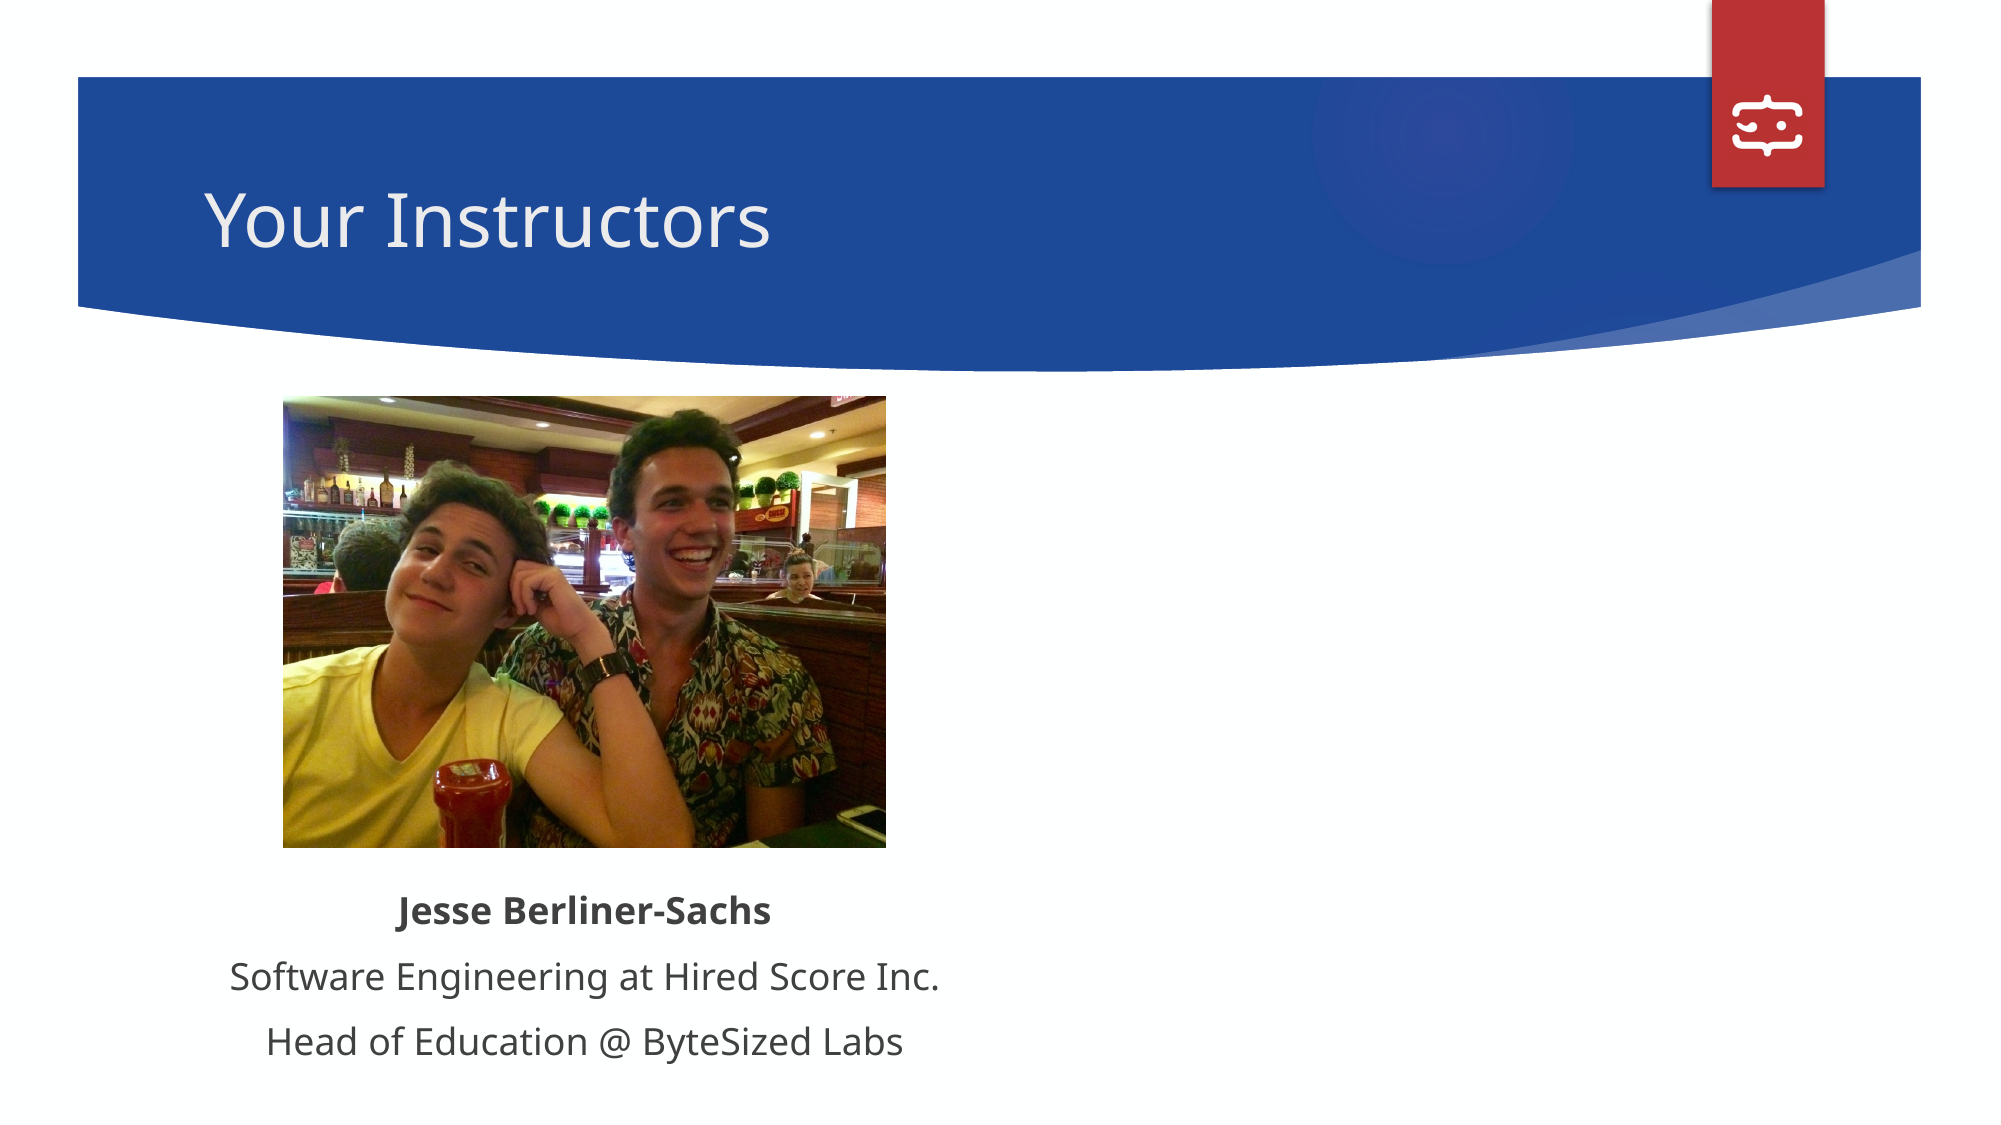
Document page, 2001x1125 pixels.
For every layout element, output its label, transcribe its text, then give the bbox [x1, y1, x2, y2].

title Your Instructors [189, 159, 1627, 276]
picture [283, 396, 886, 849]
picture [1727, 92, 1807, 160]
list Jesse Berliner-Sachs Software Engineering at Hired Score Inc. Head of Education @ ByteSized Labs [189, 879, 981, 1125]
